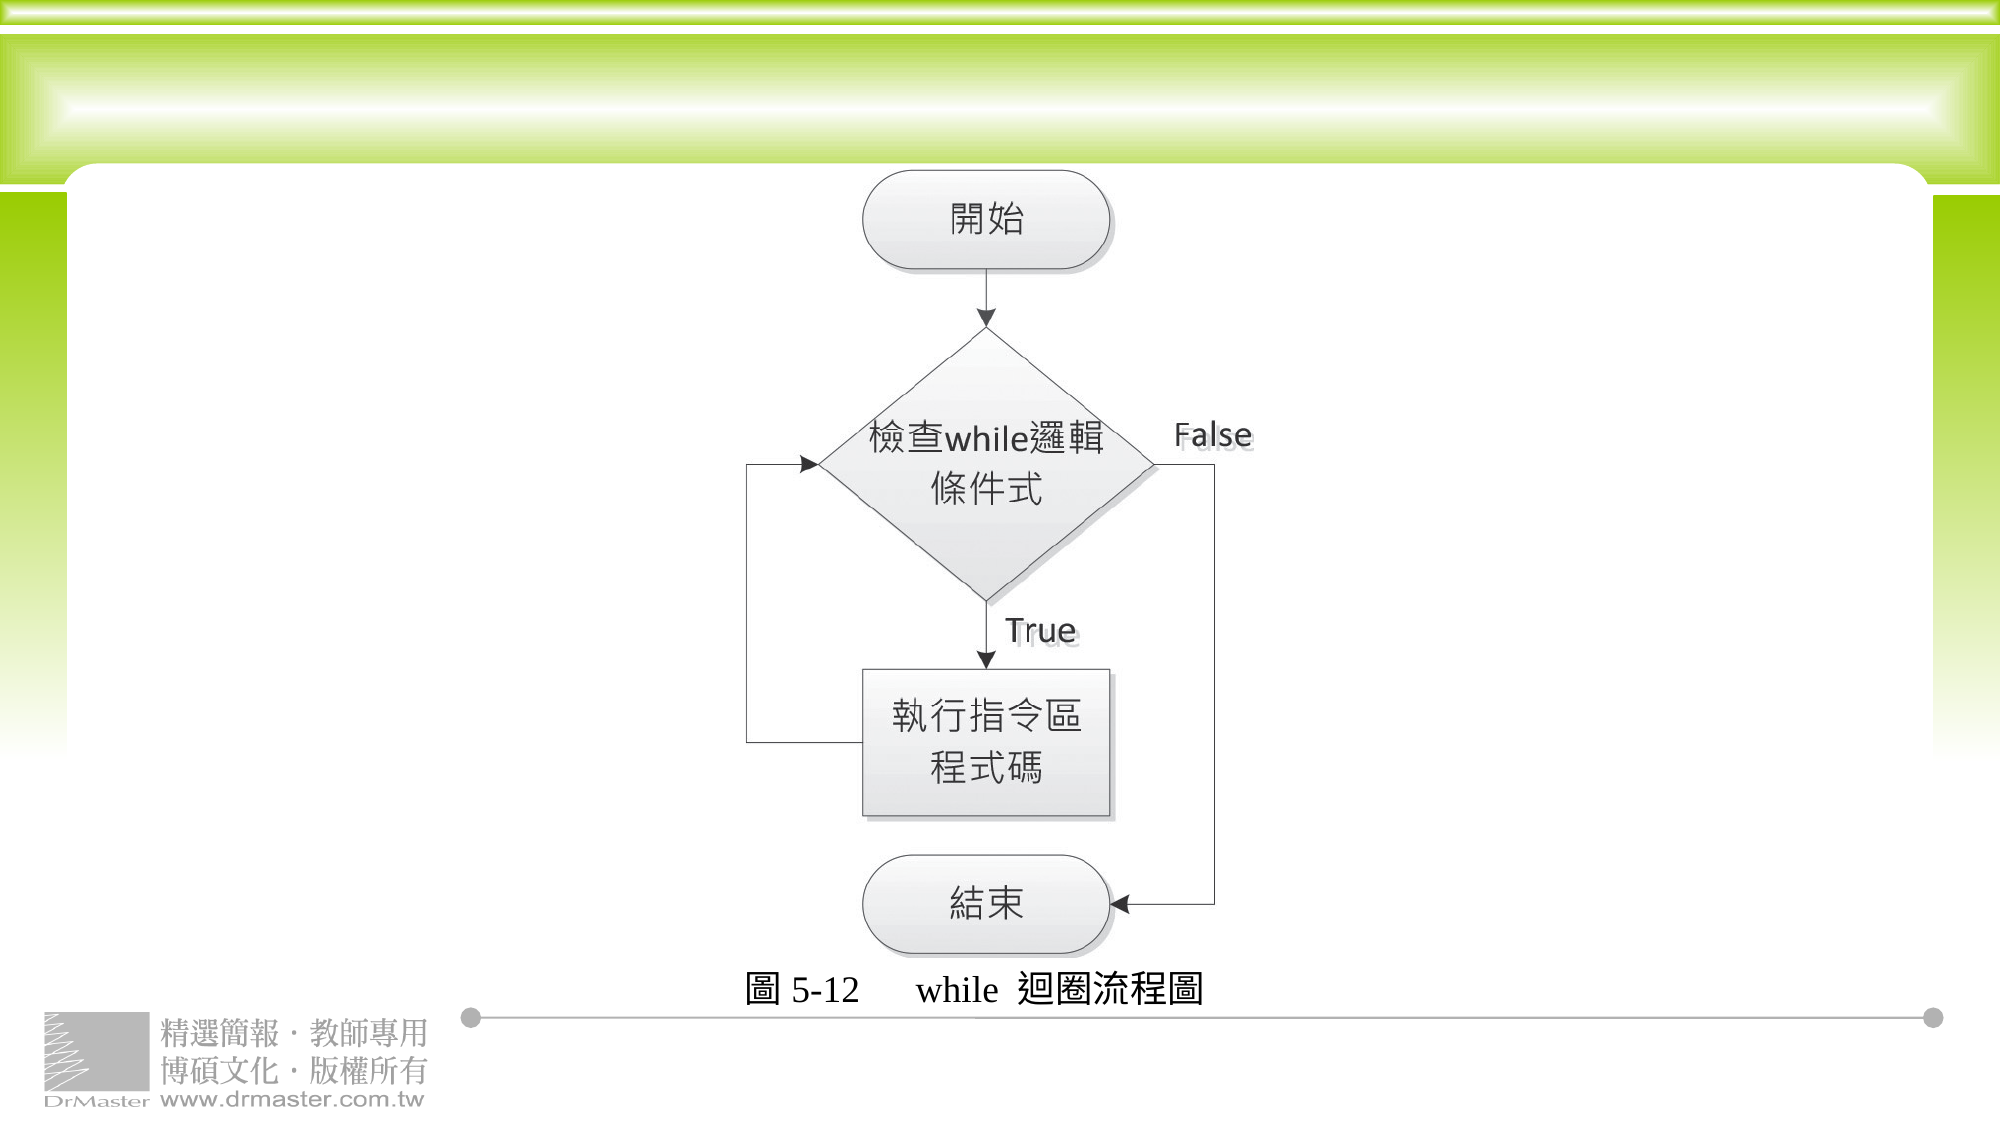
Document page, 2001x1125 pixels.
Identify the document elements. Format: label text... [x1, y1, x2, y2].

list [745, 169, 1255, 958]
picture [44, 1012, 429, 1110]
text_box 圖5-12 while 迴圈流程圖 [730, 957, 1220, 1018]
